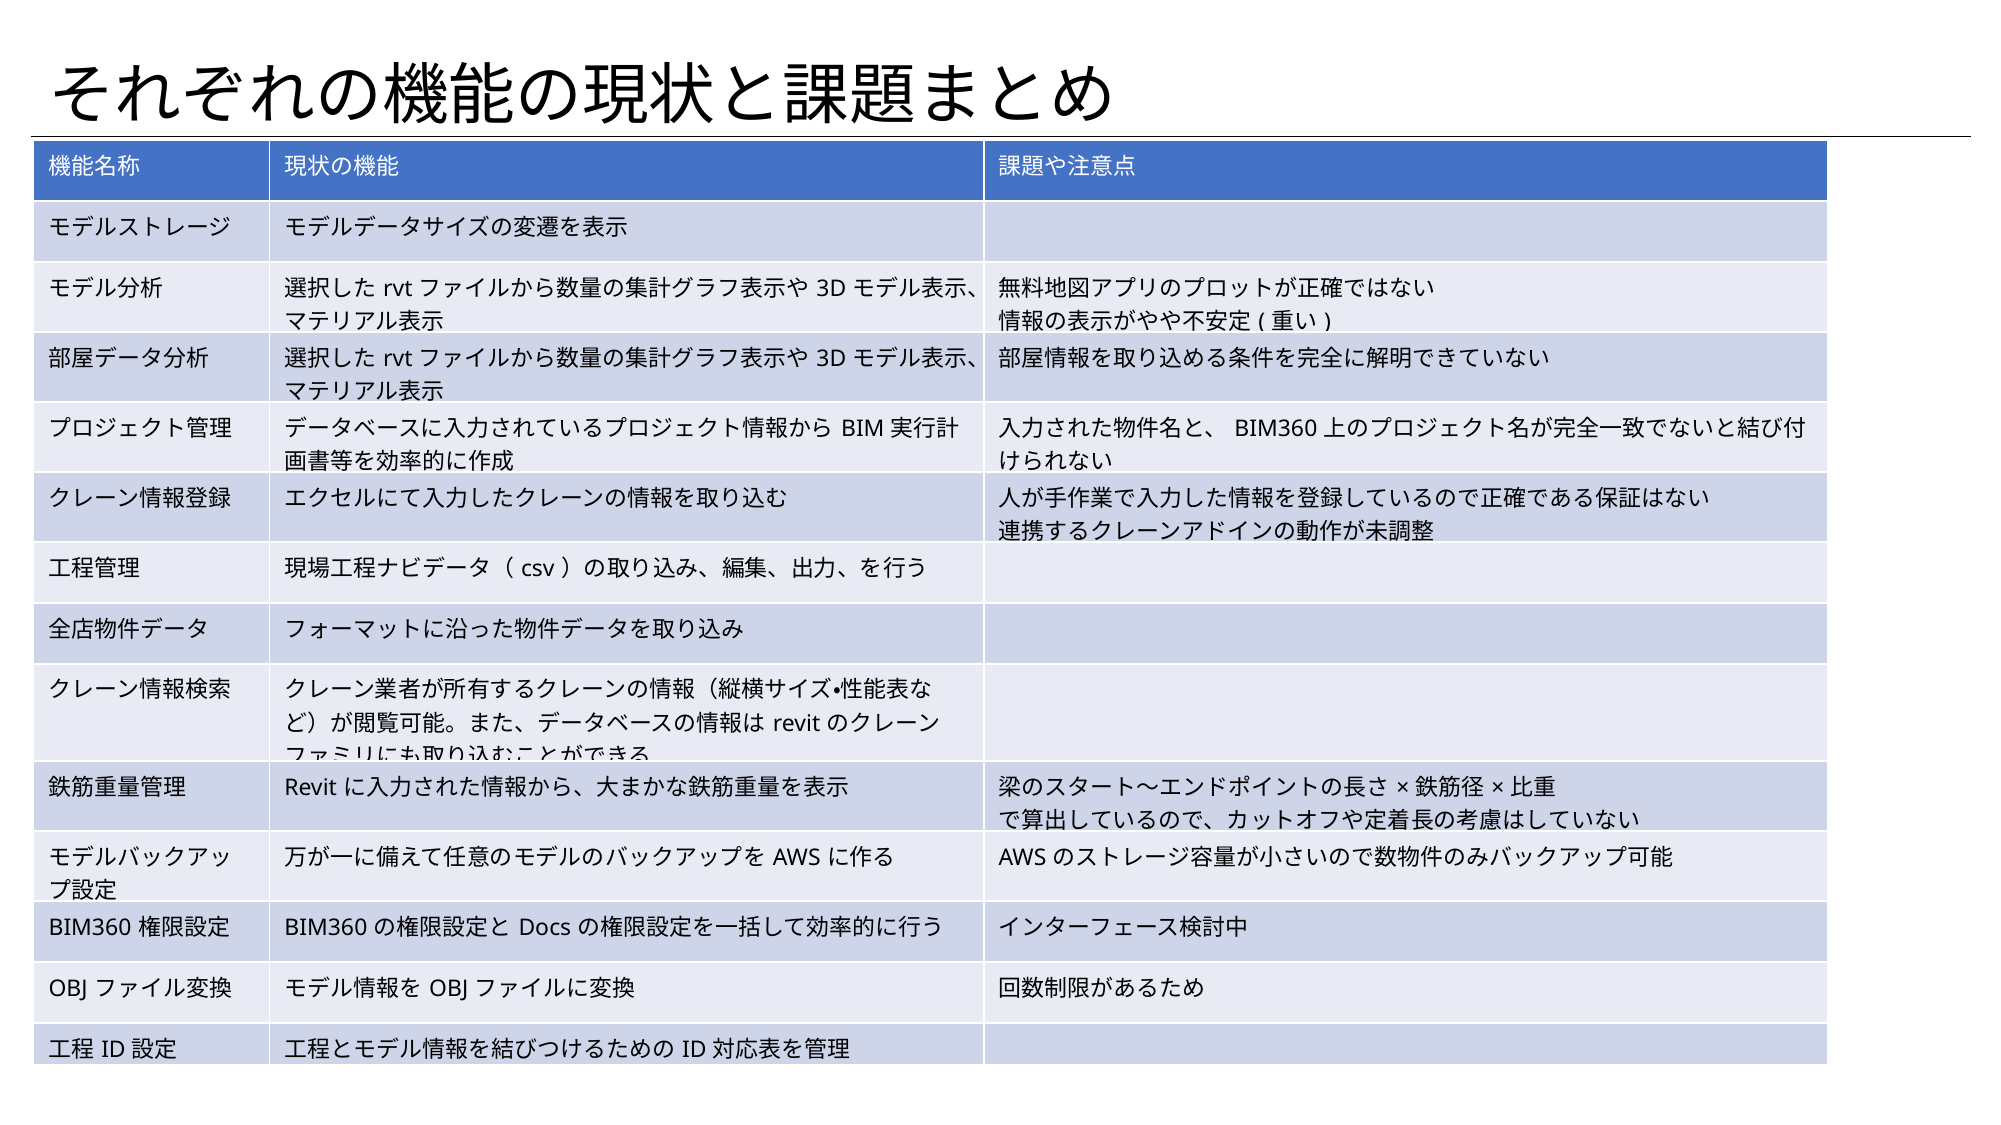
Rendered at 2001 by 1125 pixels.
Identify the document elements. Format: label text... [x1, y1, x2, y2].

table_cell クレーン情報検索 [34, 665, 269, 760]
text_box それぞれの機能の現状と課題まとめ [33, 44, 1972, 136]
table_header 機能名称 [34, 141, 269, 200]
table_cell インターフェース検討中 [985, 902, 1827, 961]
table_cell クレーン業者が所有するクレーンの情報（縦横サイズ・性能表など）が閲覧可能。また、データベースの情報はrevitのクレーンファミリにも取り込むことができる [270, 665, 983, 760]
table_cell 部屋データ分析 [34, 333, 269, 401]
table_cell 工程管理 [34, 543, 269, 602]
table_cell BIM360権限設定 [34, 902, 269, 961]
table_cell 万が一に備えて任意のモデルのバックアップをAWSに作る [270, 832, 983, 900]
table_cell エクセルにて入力したクレーンの情報を取り込む [270, 473, 983, 541]
table_cell データベースに入力されているプロジェクト情報からBIM実行計画書等を効率的に作成 [270, 403, 983, 471]
table_header 課題や注意点 [985, 141, 1827, 200]
table_cell 選択したrvtファイルから数量の集計グラフ表示や3Dモデル表示、マテリアル表示 [270, 333, 983, 401]
table_cell モデルバックアップ設定 [34, 832, 269, 900]
table_cell フォーマットに沿った物件データを取り込み [270, 604, 983, 663]
table_cell Revitに入力された情報から、大まかな鉄筋重量を表示 [270, 762, 983, 830]
table_cell 工程とモデル情報を結びつけるためのID対応表を管理 [270, 1024, 983, 1064]
table_cell 入力された物件名と、BIM360上のプロジェクト名が完全一致でないと結び付けられない [985, 403, 1827, 471]
table_cell プロジェクト管理 [34, 403, 269, 471]
table_cell クレーン情報登録 [34, 473, 269, 541]
table_cell [985, 1024, 1827, 1064]
table_cell [985, 604, 1827, 663]
table_cell [985, 665, 1827, 760]
table_cell 回数制限があるため [985, 963, 1827, 1022]
table_cell 選択したrvtファイルから数量の集計グラフ表示や3Dモデル表示、マテリアル表示 [270, 263, 983, 331]
table_cell 梁のスタート～エンドポイントの長さ×鉄筋径×比重 で算出しているので、カットオフや定着長の考慮はしていない [985, 762, 1827, 830]
table_cell モデルデータサイズの変遷を表示 [270, 202, 983, 261]
table_cell 部屋情報を取り込める条件を完全に解明できていない [985, 333, 1827, 401]
table_cell 人が手作業で入力した情報を登録しているので正確である保証はない 連携するクレーンアドインの動作が未調整 [985, 473, 1827, 541]
table_cell [985, 543, 1827, 602]
table_cell モデル分析 [34, 263, 269, 331]
table_header 現状の機能 [270, 141, 983, 200]
table_cell 無料地図アプリのプロットが正確ではない 情報の表示がやや不安定(重い) [985, 263, 1827, 331]
table_cell 工程ID設定 [34, 1024, 269, 1064]
table_cell 全店物件データ [34, 604, 269, 663]
table_cell 現場工程ナビデータ（csv）の取り込み、編集、出力、を行う [270, 543, 983, 602]
table_cell [985, 202, 1827, 261]
table_cell モデル情報をOBJファイルに変換 [270, 963, 983, 1022]
table_cell モデルストレージ [34, 202, 269, 261]
table_cell BIM360の権限設定とDocsの権限設定を一括して効率的に行う [270, 902, 983, 961]
table_cell OBJファイル変換 [34, 963, 269, 1022]
table_cell AWSのストレージ容量が小さいので数物件のみバックアップ可能 [985, 832, 1827, 900]
table_cell 鉄筋重量管理 [34, 762, 269, 830]
